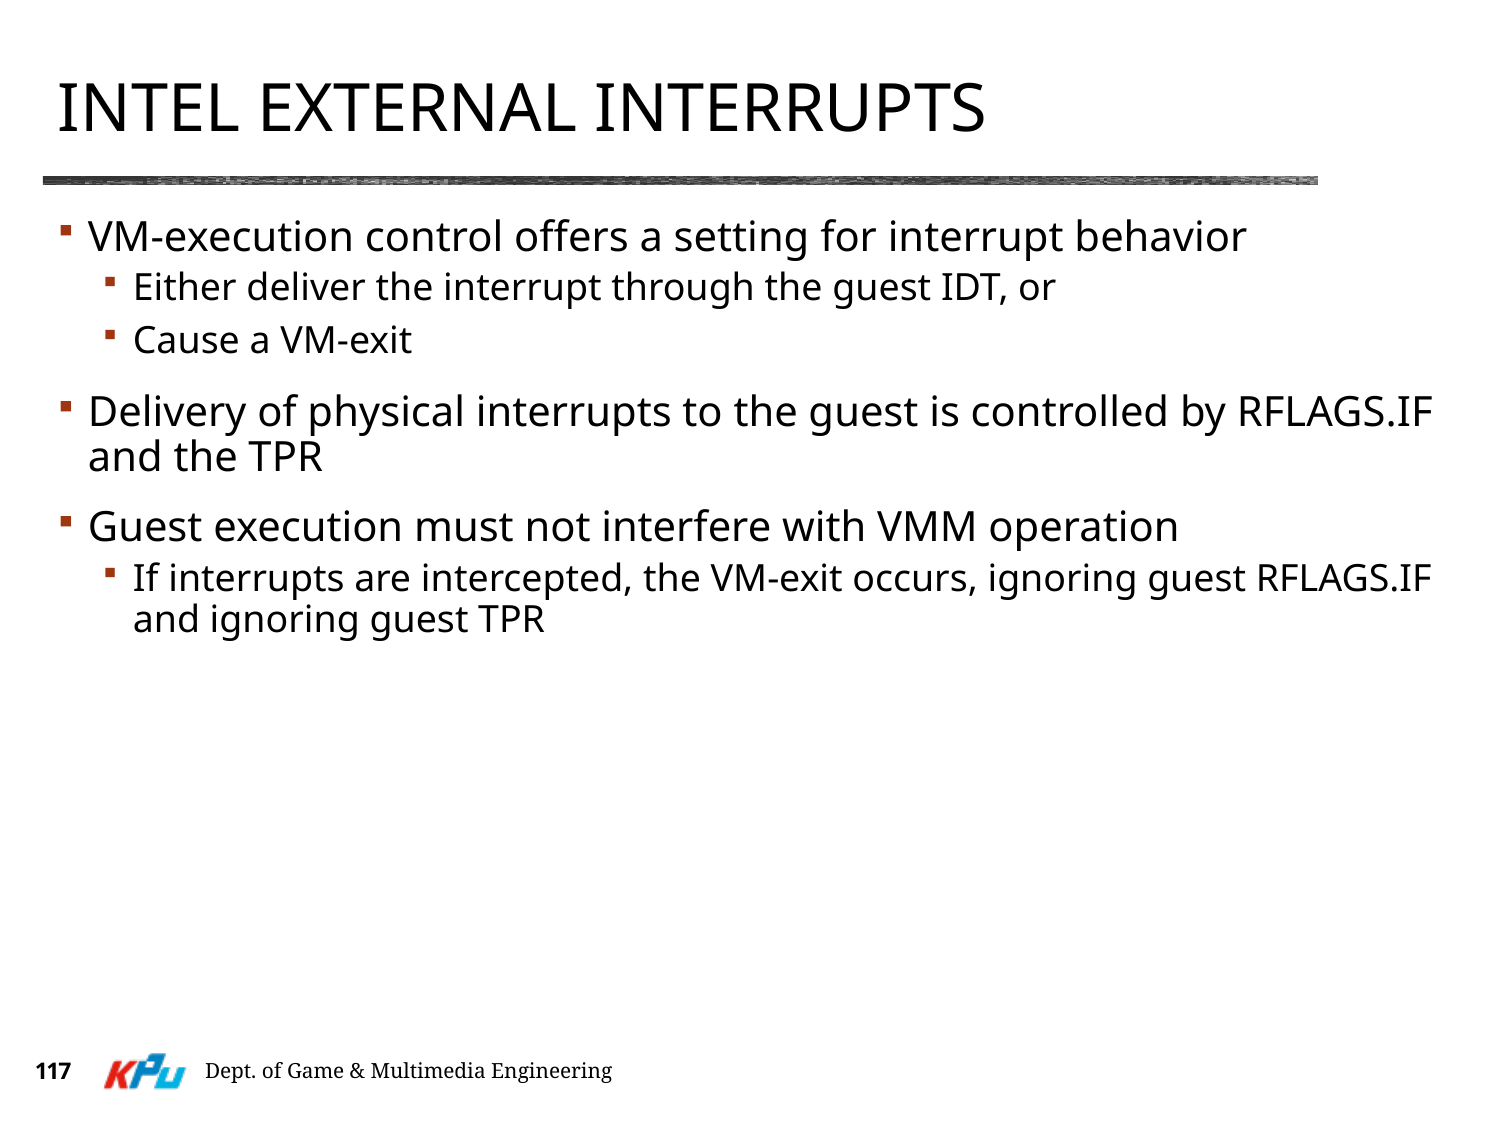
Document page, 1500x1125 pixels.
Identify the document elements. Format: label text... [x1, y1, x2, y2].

list VM-execution control offers a setting for interrupt behavior Either deliver the interrupt through the guest IDT, or Cause a VM-exit Delivery of physical interrupts to the guest is controlled by RFLAGS.IF and the TPR Guest execution must not interfere with VMM operation If interrupts are intercepted, the VM-exit occurs, ignoring guest RFLAGS.IF and ignoring guest TPR [42, 207, 1458, 1013]
footer Dept. of Game & Multimedia Engineering [190, 1042, 879, 1103]
picture [92, 1030, 191, 1120]
title Intel External Interrupts [42, 39, 1458, 182]
slide_number 117 [13, 1042, 93, 1103]
